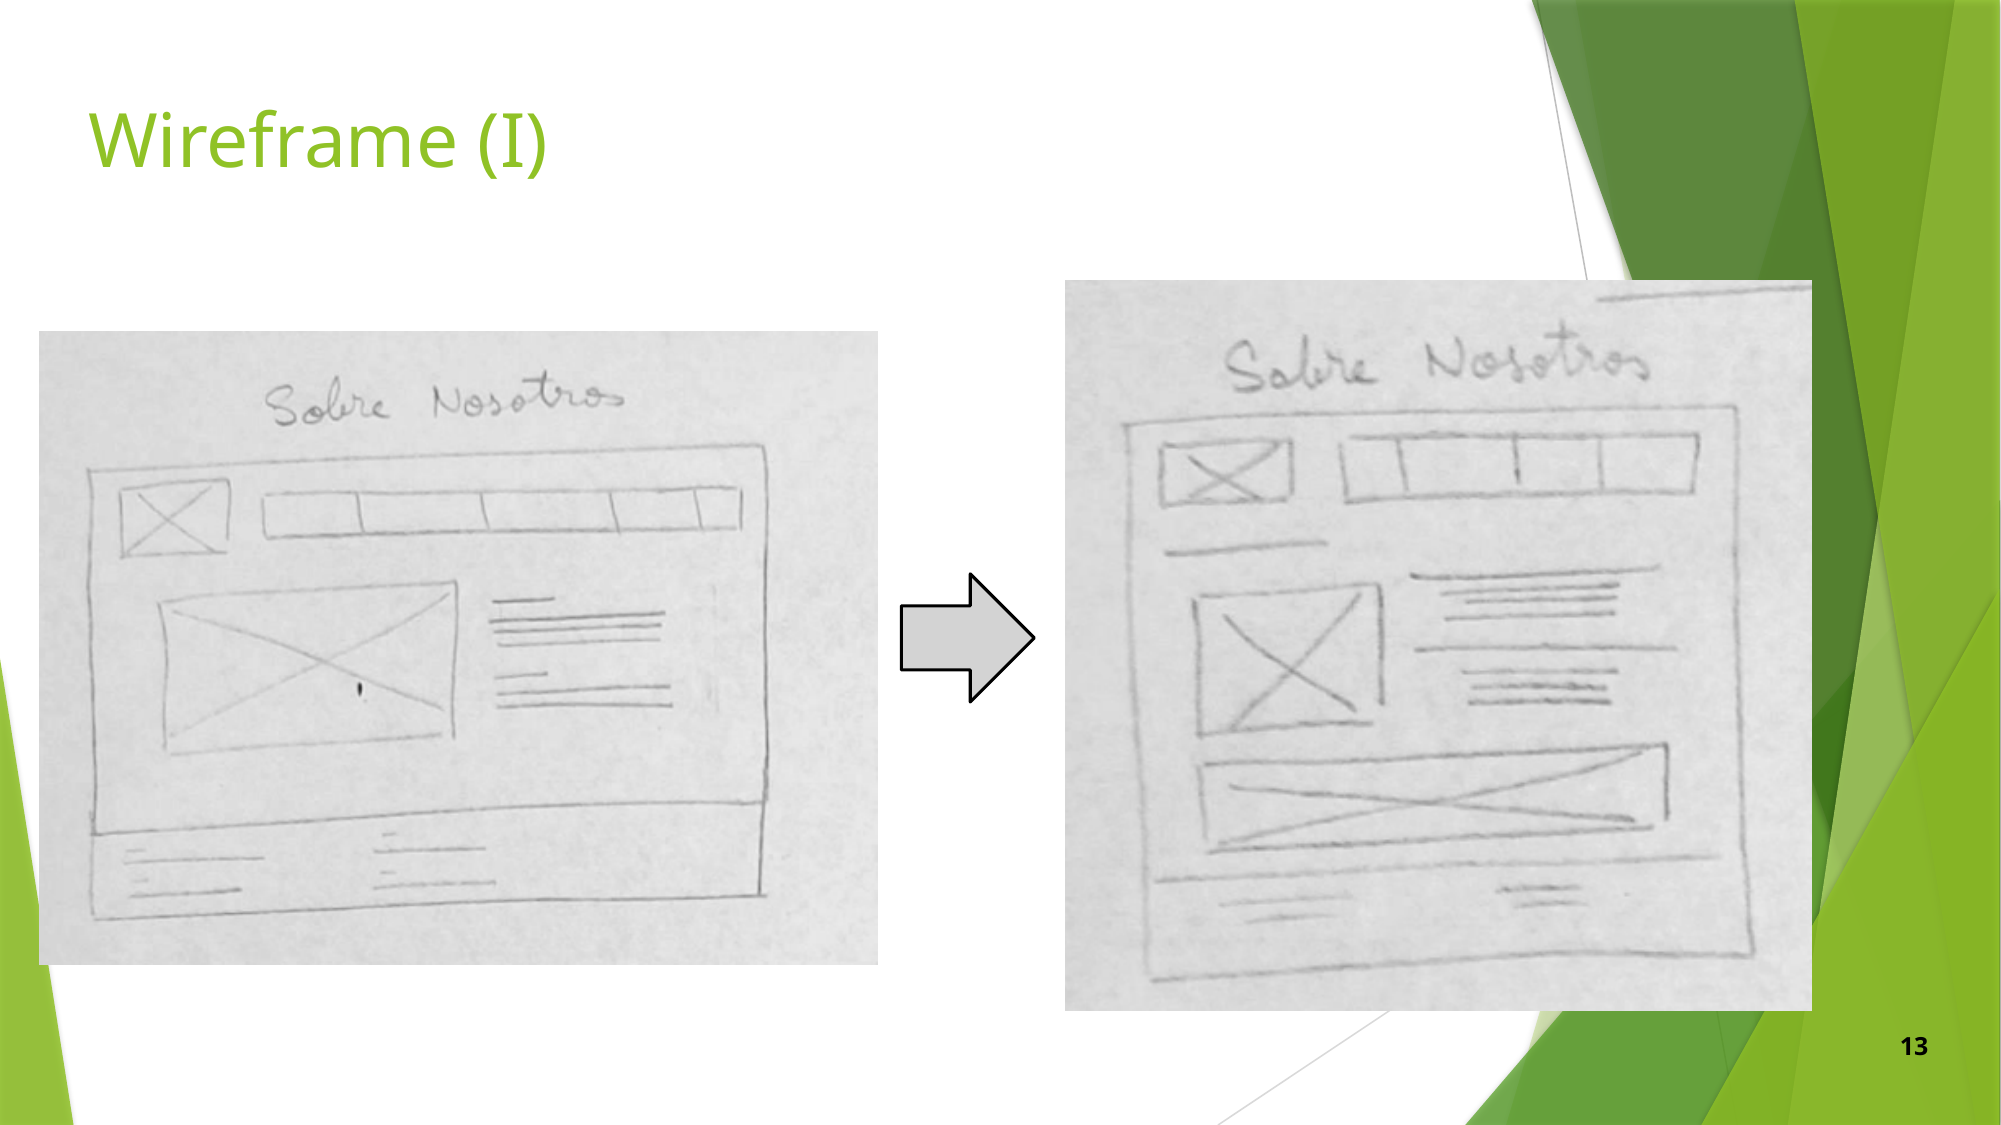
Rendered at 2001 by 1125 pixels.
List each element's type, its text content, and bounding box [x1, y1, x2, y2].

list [1065, 280, 1812, 1011]
text_box Wireframe (I) [73, 25, 1863, 250]
text_box [899, 572, 1036, 704]
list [39, 330, 878, 966]
slide_number 13 [1831, 1017, 1944, 1078]
